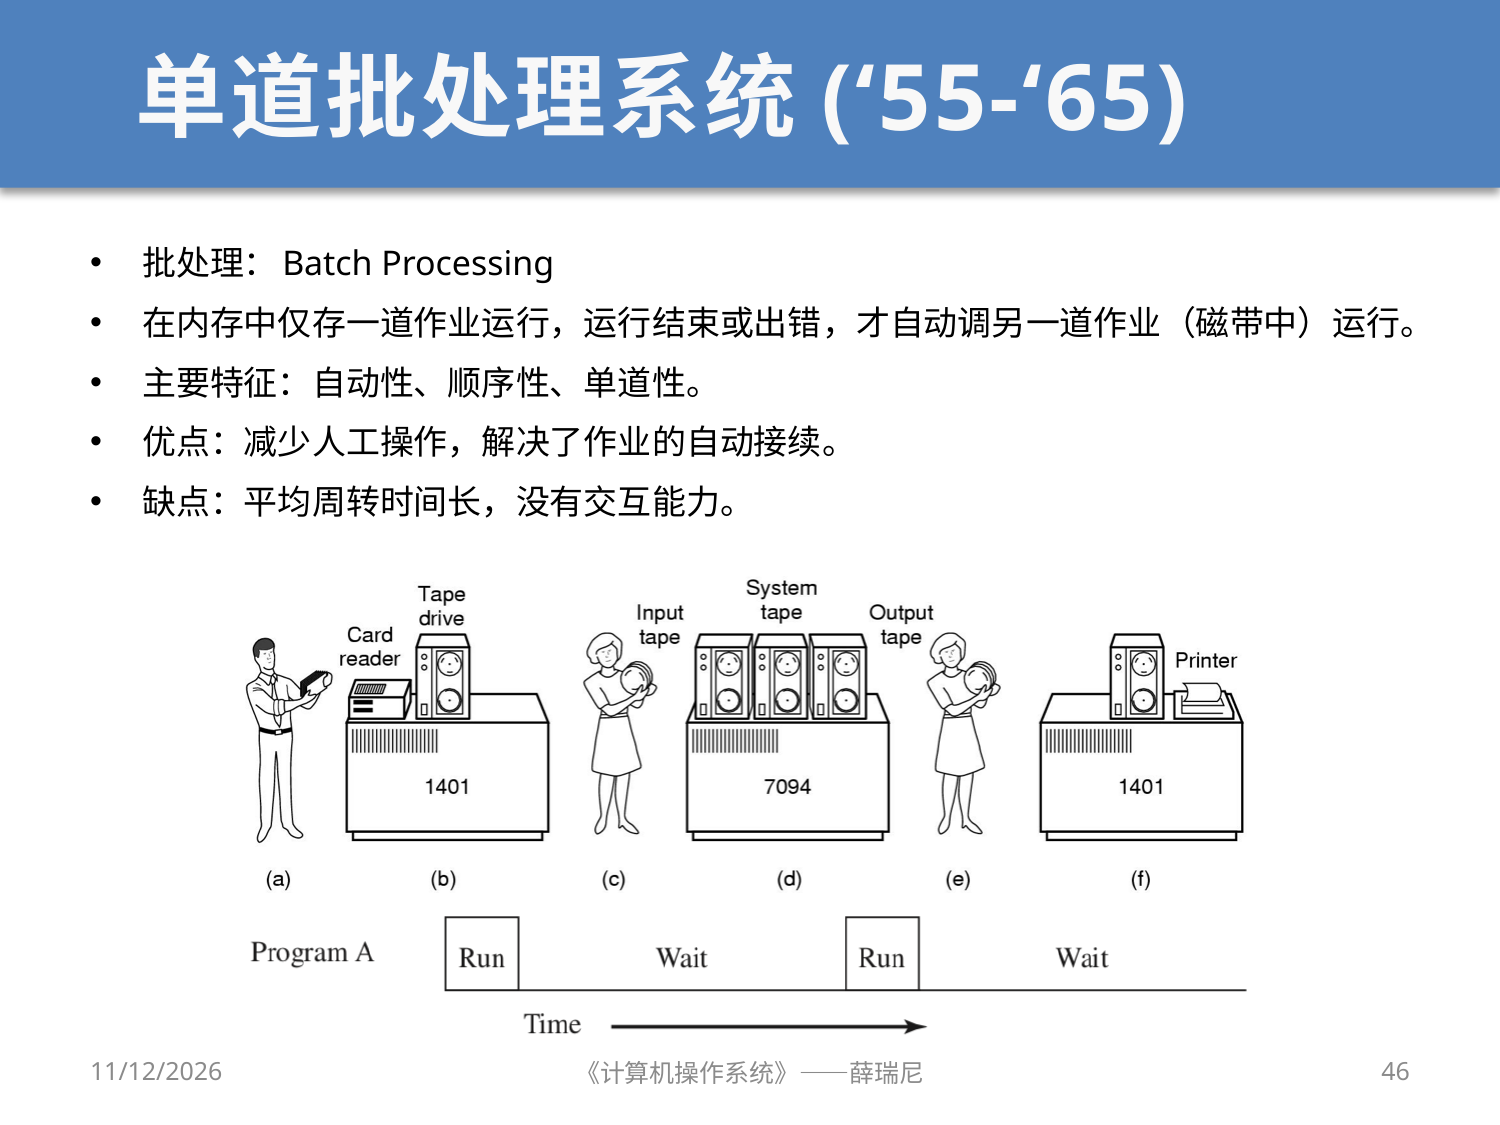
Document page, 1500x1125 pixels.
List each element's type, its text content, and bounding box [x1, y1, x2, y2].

picture [238, 570, 1255, 1051]
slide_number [75, 1042, 425, 1103]
slide_number 46 [1074, 1042, 1425, 1103]
list 批处理：Batch Processing 在内存中仅存一道作业运行，运行结束或出错，才自动调另一道作业（磁带中）运行。 主要特征：自动性、顺序性、单道性。 优点：减少人工操作，解决了作业的自动接续。 缺点：平均周转时间长，没有交互能力。 [75, 221, 1425, 585]
footer 《计算机操作系统》——薛瑞尼 [512, 1059, 988, 1103]
title 单道批处理系统(‘55-‘65) [75, 0, 1425, 188]
